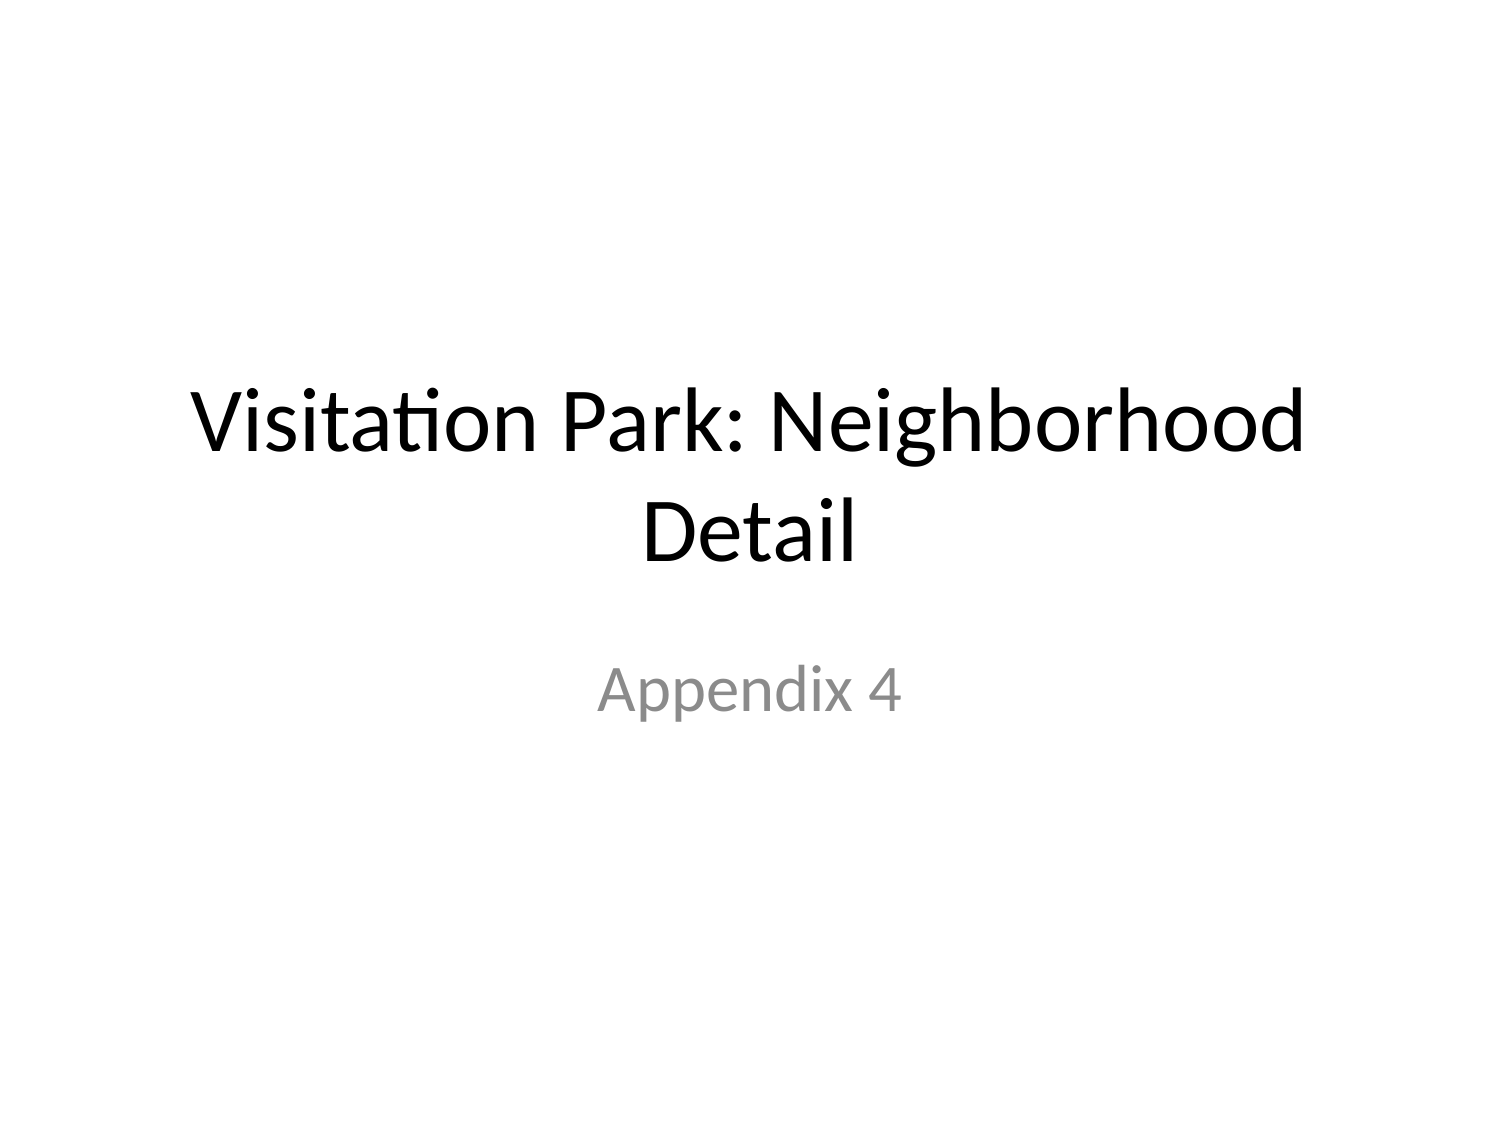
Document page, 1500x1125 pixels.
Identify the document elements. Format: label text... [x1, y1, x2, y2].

title Visitation Park: Neighborhood Detail [112, 349, 1388, 591]
subtitle Appendix 4 [225, 637, 1275, 925]
